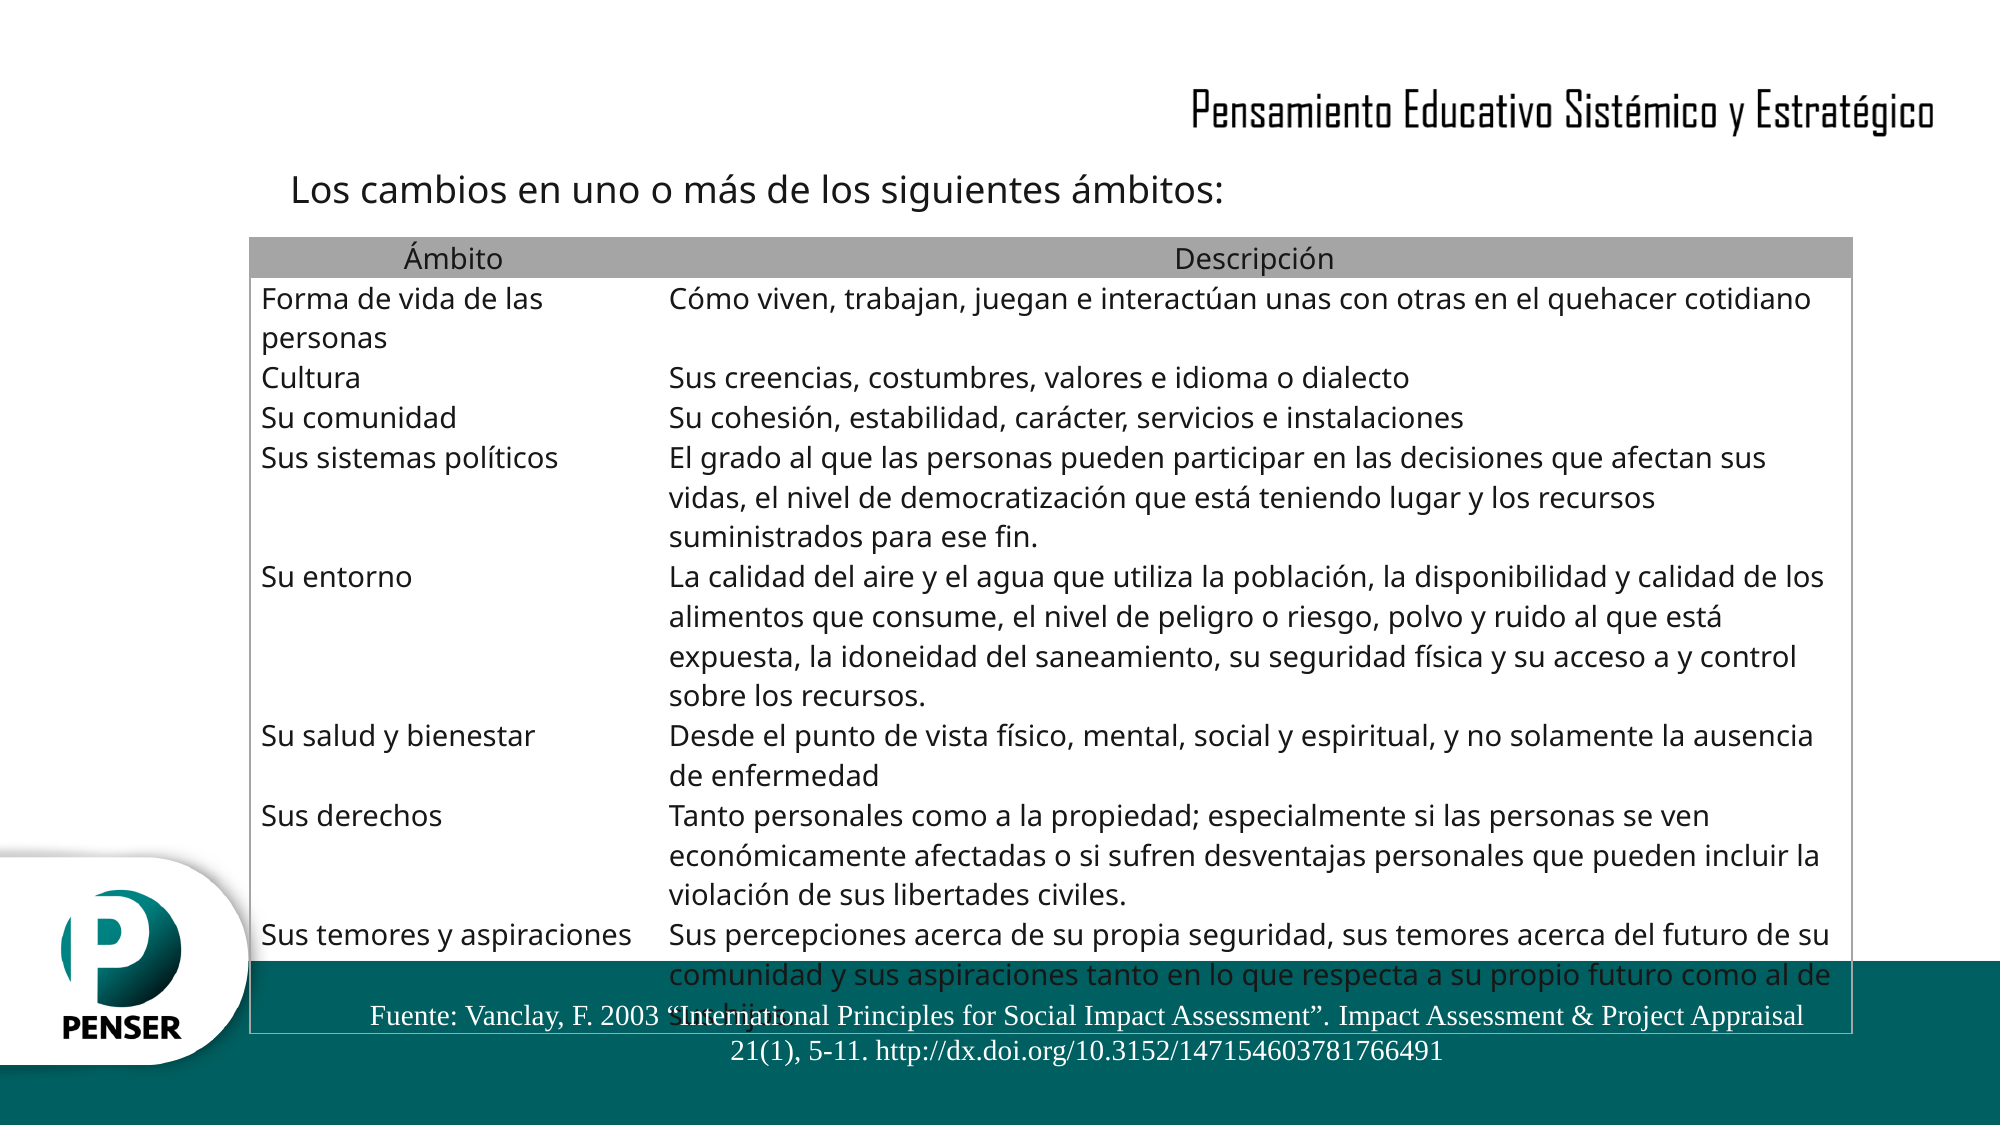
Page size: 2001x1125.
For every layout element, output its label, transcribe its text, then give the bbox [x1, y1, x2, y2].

table_cell Tanto personales como a la propiedad; especialmente si las personas se ven económicamente afectadas o si sufren desventajas personales que pueden incluir la violación de sus libertades civiles. [658, 795, 1851, 914]
table_cell Su comunidad [251, 397, 658, 437]
table_cell Sus derechos [251, 795, 658, 914]
table_cell Sus temores y aspiraciones [251, 914, 658, 1033]
table_cell Desde el punto de vista físico, mental, social y espiritual, y no solamente la ausencia de enfermedad [658, 715, 1851, 795]
table_cell Sus percepciones acerca de su propia seguridad, sus temores acerca del futuro de su comunidad y sus aspiraciones tanto en lo que respecta a su propio futuro como al de sus hijos. [658, 914, 1851, 989]
table_cell Sus creencias, costumbres, valores e idioma o dialecto [658, 358, 1851, 397]
text_box Fuente: Vanclay, F. 2003 “International Principles for Social Impact Assessment”. Impact Assessment & Project Appraisal 21(1), 5-11. http://dx.doi.org/10.3152/147154603781766491 [323, 989, 1852, 1109]
table_cell Cómo viven, trabajan, juegan e interactúan unas con otras en el quehacer cotidiano [658, 278, 1851, 358]
table_cell Cultura [251, 358, 658, 397]
table_cell Su entorno [251, 556, 658, 715]
table_cell La calidad del aire y el agua que utiliza la población, la disponibilidad y calidad de los alimentos que consume, el nivel de peligro o riesgo, polvo y ruido al que está expuesta, la idoneidad del saneamiento, su seguridad física y su acceso a y control sobre los recursos. [658, 556, 1851, 715]
table_cell Sus sistemas políticos [251, 437, 658, 556]
table_cell Su salud y bienestar [251, 715, 658, 795]
title Los cambios en uno o más de los siguientes ámbitos: [275, 118, 2000, 245]
table_cell Forma de vida de las personas [251, 278, 658, 358]
table_cell El grado al que las personas pueden participar en las decisiones que afectan sus vidas, el nivel de democratización que está teniendo lugar y los recursos suministrados para ese fin. [658, 437, 1851, 556]
table_header Ámbito [251, 239, 658, 278]
table_header Descripción [658, 239, 1851, 278]
table_cell Su cohesión, estabilidad, carácter, servicios e instalaciones [658, 397, 1851, 437]
picture [0, 0, 2000, 1125]
